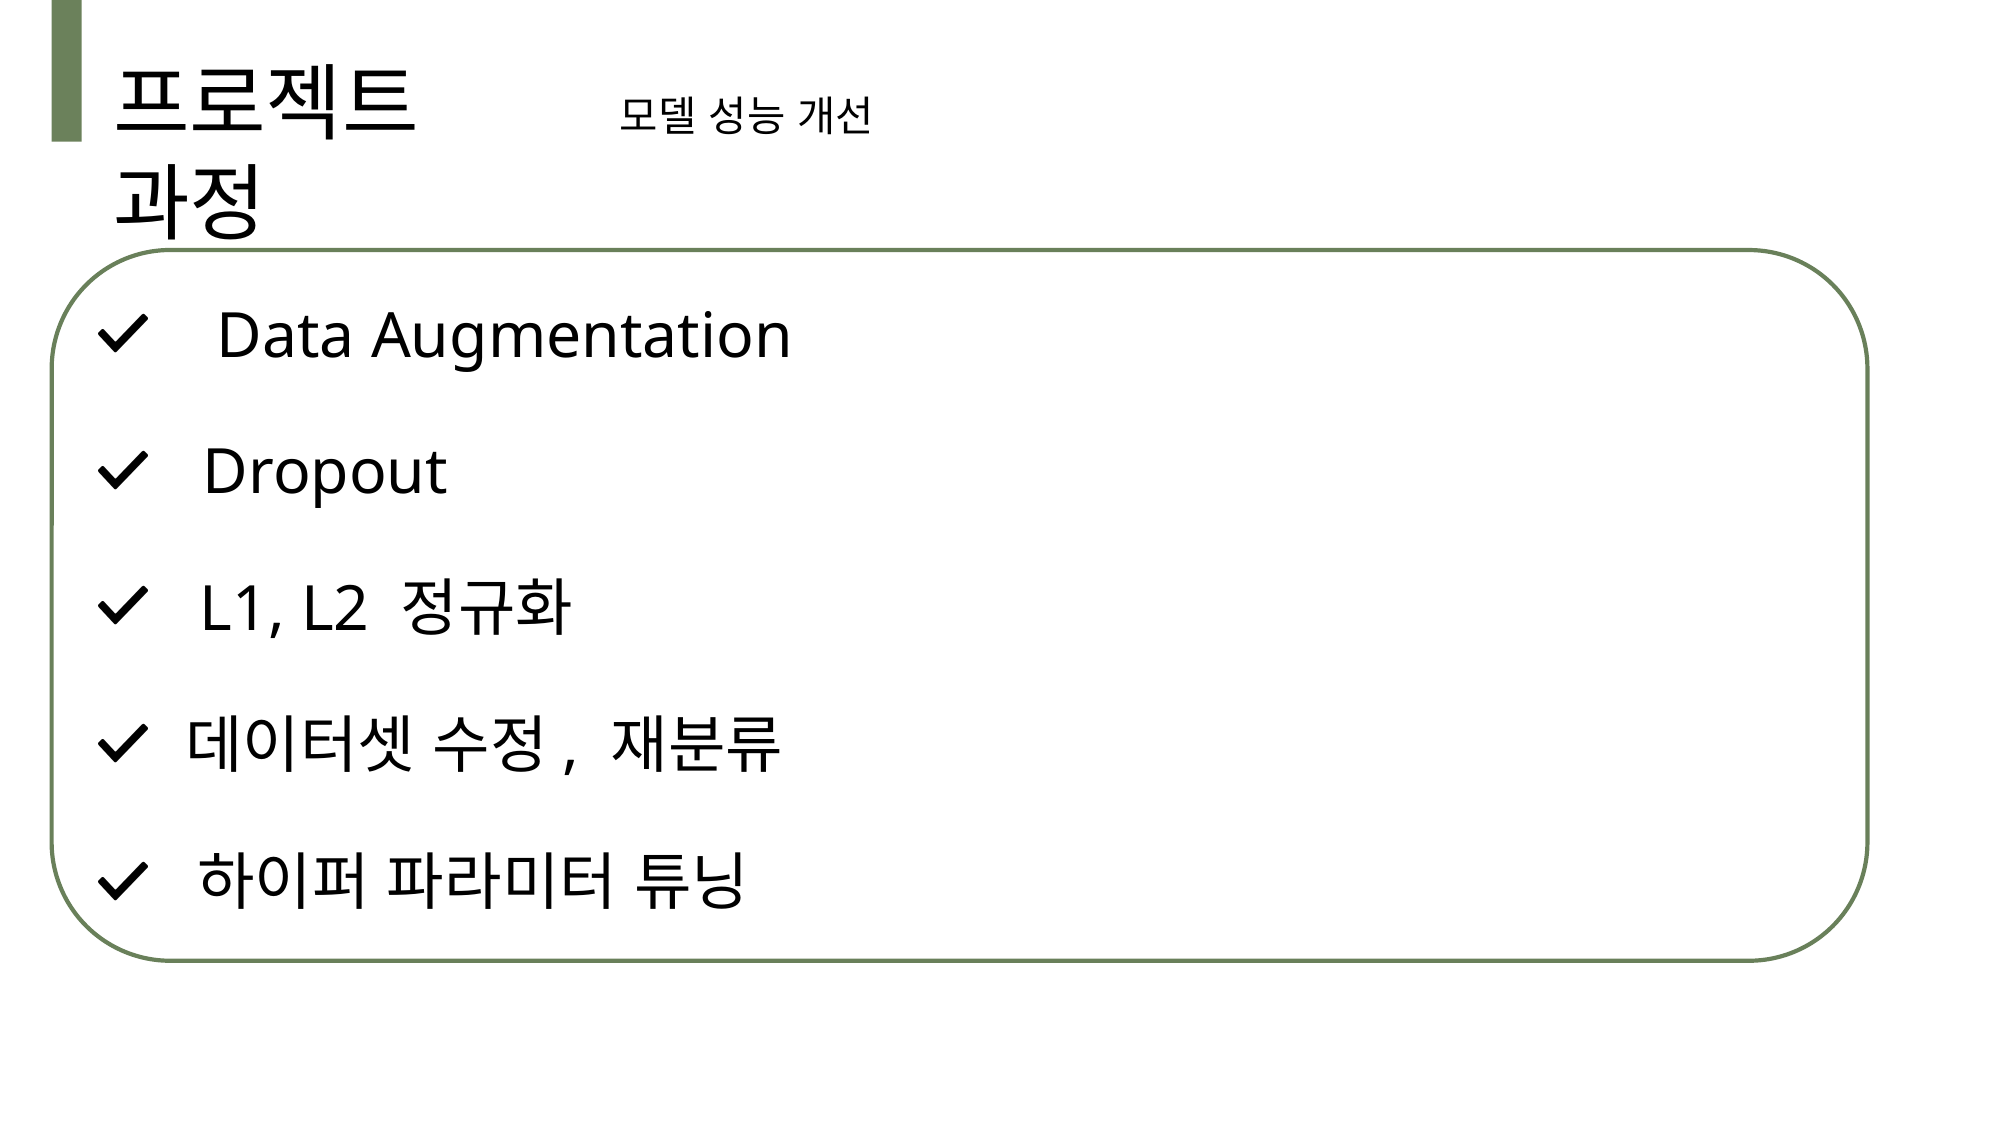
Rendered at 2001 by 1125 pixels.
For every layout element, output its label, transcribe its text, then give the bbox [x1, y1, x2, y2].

text_box 프로젝트 과정 [98, 43, 605, 258]
text_box [50, 248, 1869, 962]
picture [98, 445, 148, 495]
text_box [51, 0, 83, 143]
picture [98, 308, 148, 358]
picture [98, 580, 148, 630]
picture [98, 718, 148, 768]
text_box 모델 성능 개선 [604, 82, 1044, 147]
picture [98, 856, 148, 906]
